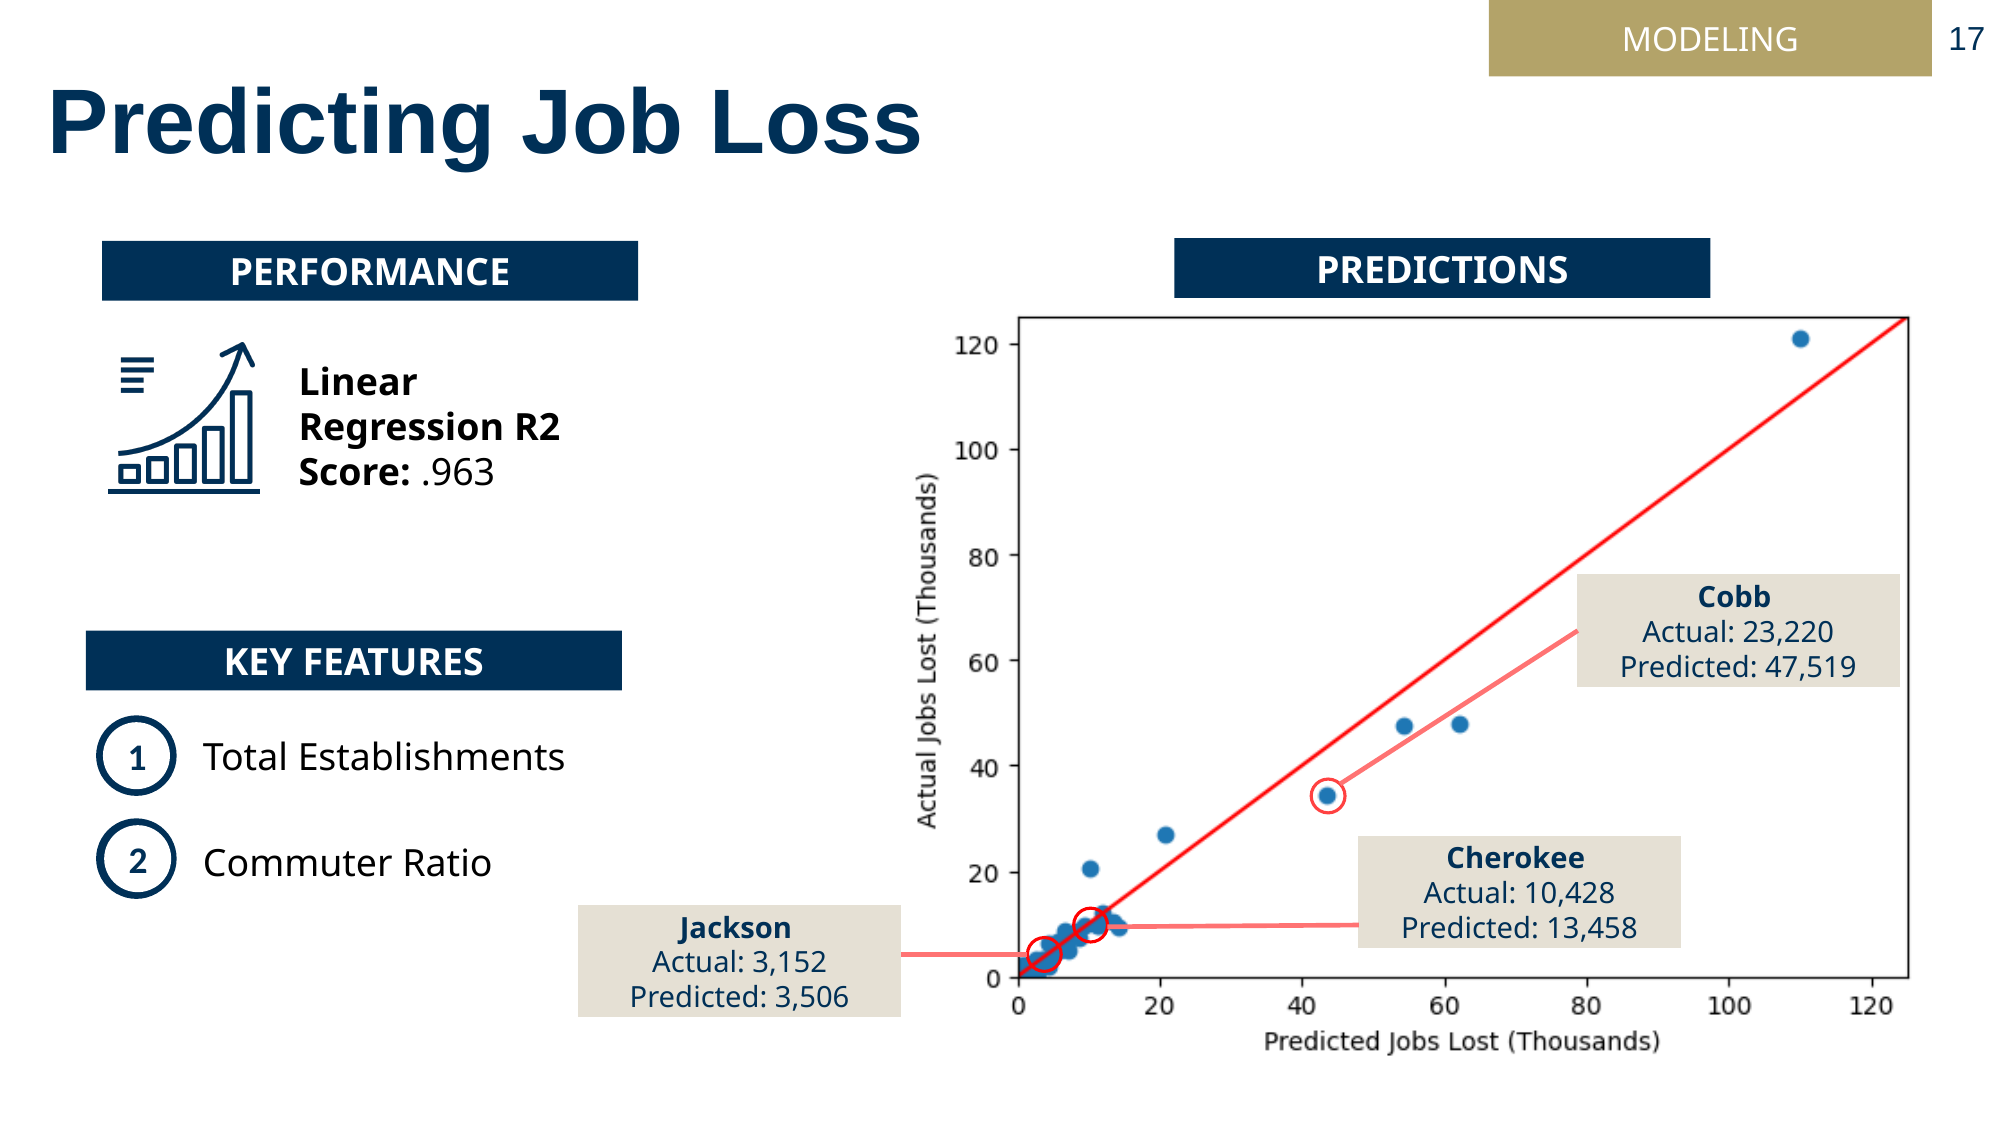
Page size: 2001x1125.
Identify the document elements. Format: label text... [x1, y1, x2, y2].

slide_number 17 [1517, 0, 2000, 76]
text_box Linear Regression R2 Score: .963 [283, 350, 639, 501]
text_box KEY FEATURES [85, 630, 622, 691]
text_box Total Establishments [187, 725, 807, 786]
text_box PERFORMANCE [102, 240, 639, 301]
picture [108, 342, 260, 494]
text_box PREDICTIONS [1174, 238, 1711, 298]
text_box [1340, 630, 1578, 784]
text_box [96, 818, 177, 899]
text_box Jackson Actual: 3,152 Predicted: 3,506 [578, 905, 900, 1017]
picture [900, 301, 1924, 1072]
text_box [96, 715, 177, 796]
title Predicting Job Loss [33, 15, 1932, 233]
text_box Commuter Ratio [187, 831, 807, 892]
text_box MODELING [1488, 0, 1933, 77]
